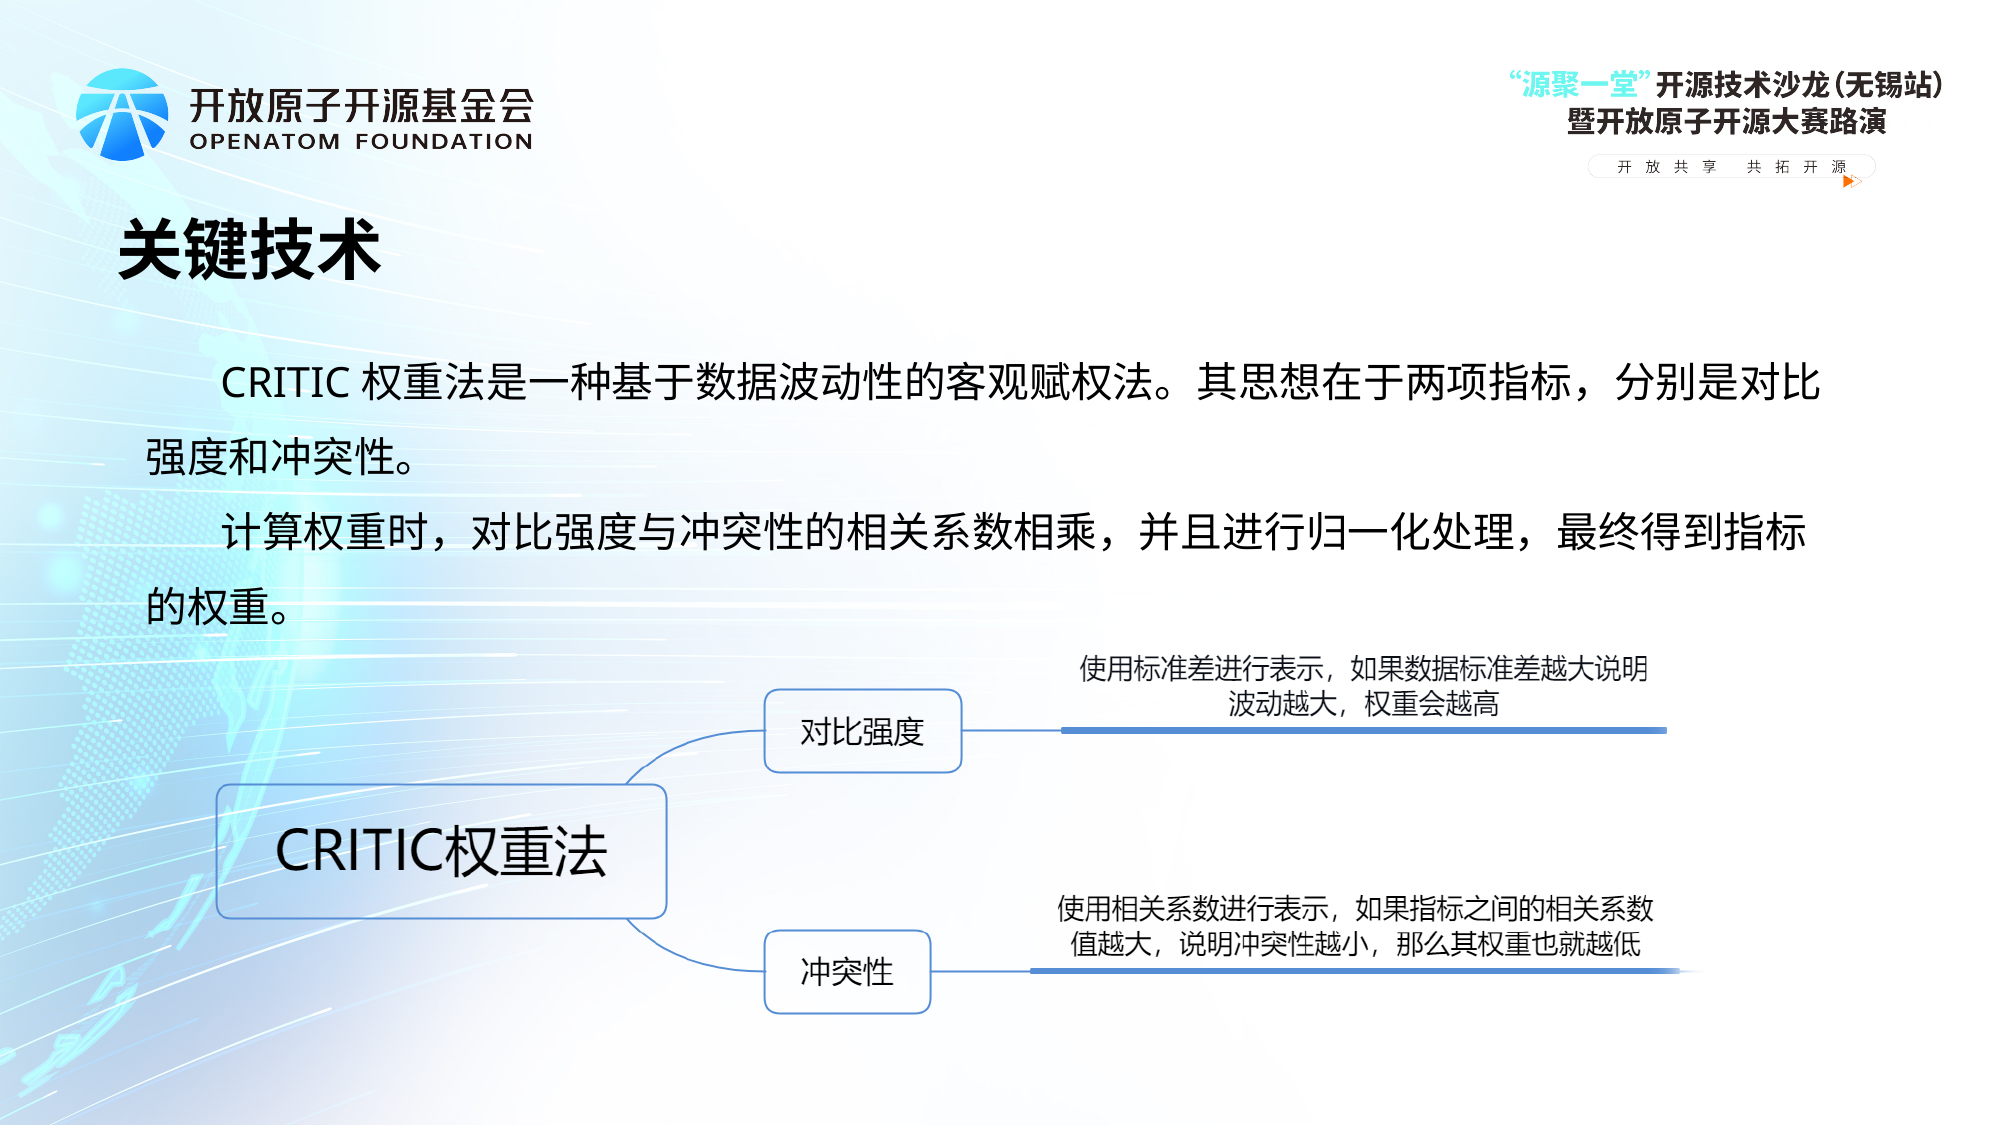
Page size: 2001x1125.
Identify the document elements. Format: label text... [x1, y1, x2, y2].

picture [0, 0, 1998, 1125]
text_box 关键技术 [115, 216, 1044, 280]
text_box CRITIC权重法是一种基于数据波动性的客观赋权法。其思想在于两项指标，分别是对比强度和冲突性。 计算权重时，对比强度与冲突性的相关系数相乘，并且进行归一化处理，最终得到指标的权重。 [130, 323, 1840, 560]
